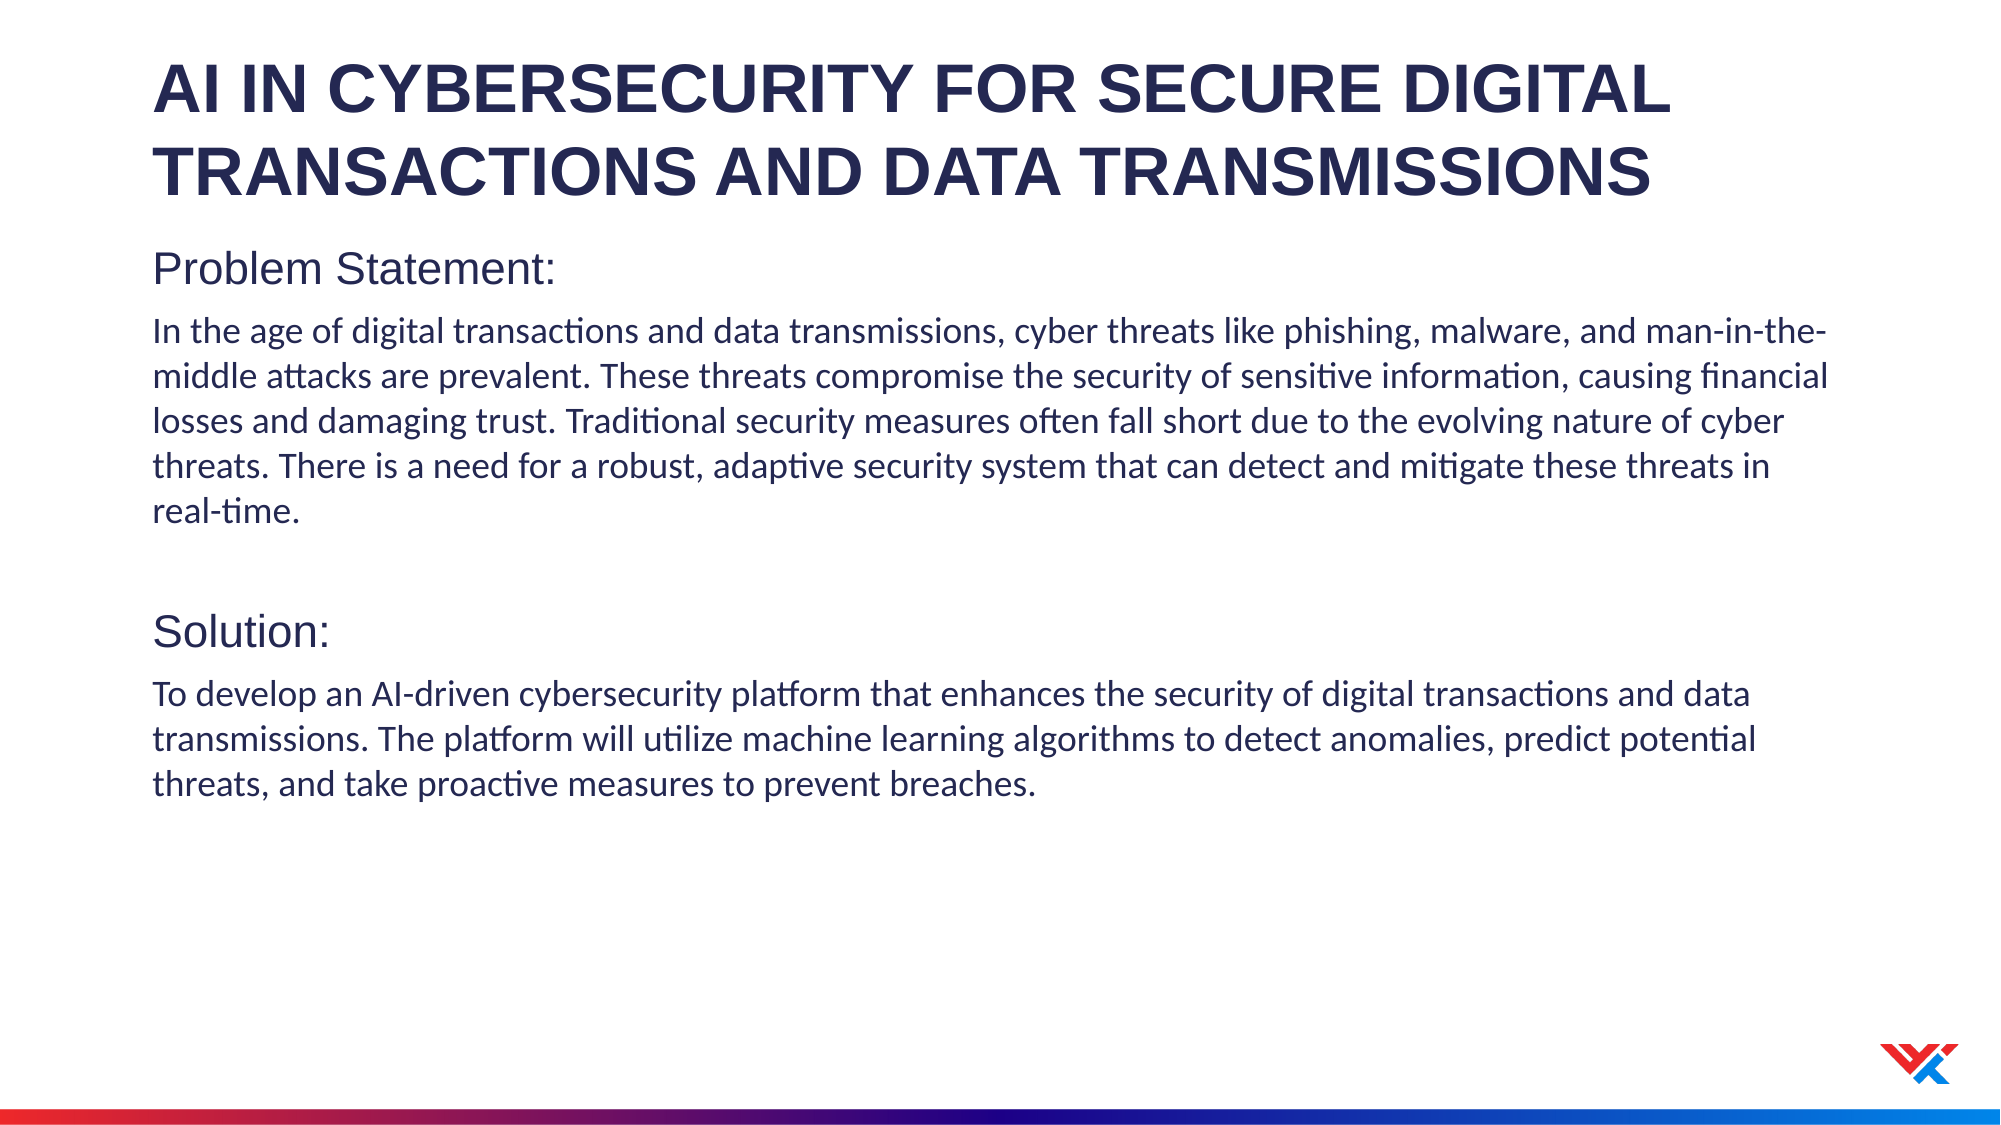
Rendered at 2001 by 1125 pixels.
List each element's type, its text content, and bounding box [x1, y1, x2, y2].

list Problem Statement: In the age of digital transactions and data transmissions, cyber threats like phishing, malware, and man-in-the-middle attacks are prevalent. These threats compromise the security of sensitive information, causing financial losses and damaging trust. Traditional security measures often fall short due to the evolving nature of cyber threats. There is a need for a robust, adaptive security system that can detect and mitigate these threats in real-time. Solution: To develop an AI-driven cybersecurity platform that enhances the security of digital transactions and data transmissions. The platform will utilize machine learning algorithms to detect anomalies, predict potential threats, and take proactive measures to prevent breaches. [137, 231, 1863, 1014]
picture [0, 1109, 2000, 1125]
title AI IN CYBERSECURITY FOR SECURE DIGITAL TRANSACTIONS AND DATA TRANSMISSIONS [137, 59, 1863, 193]
